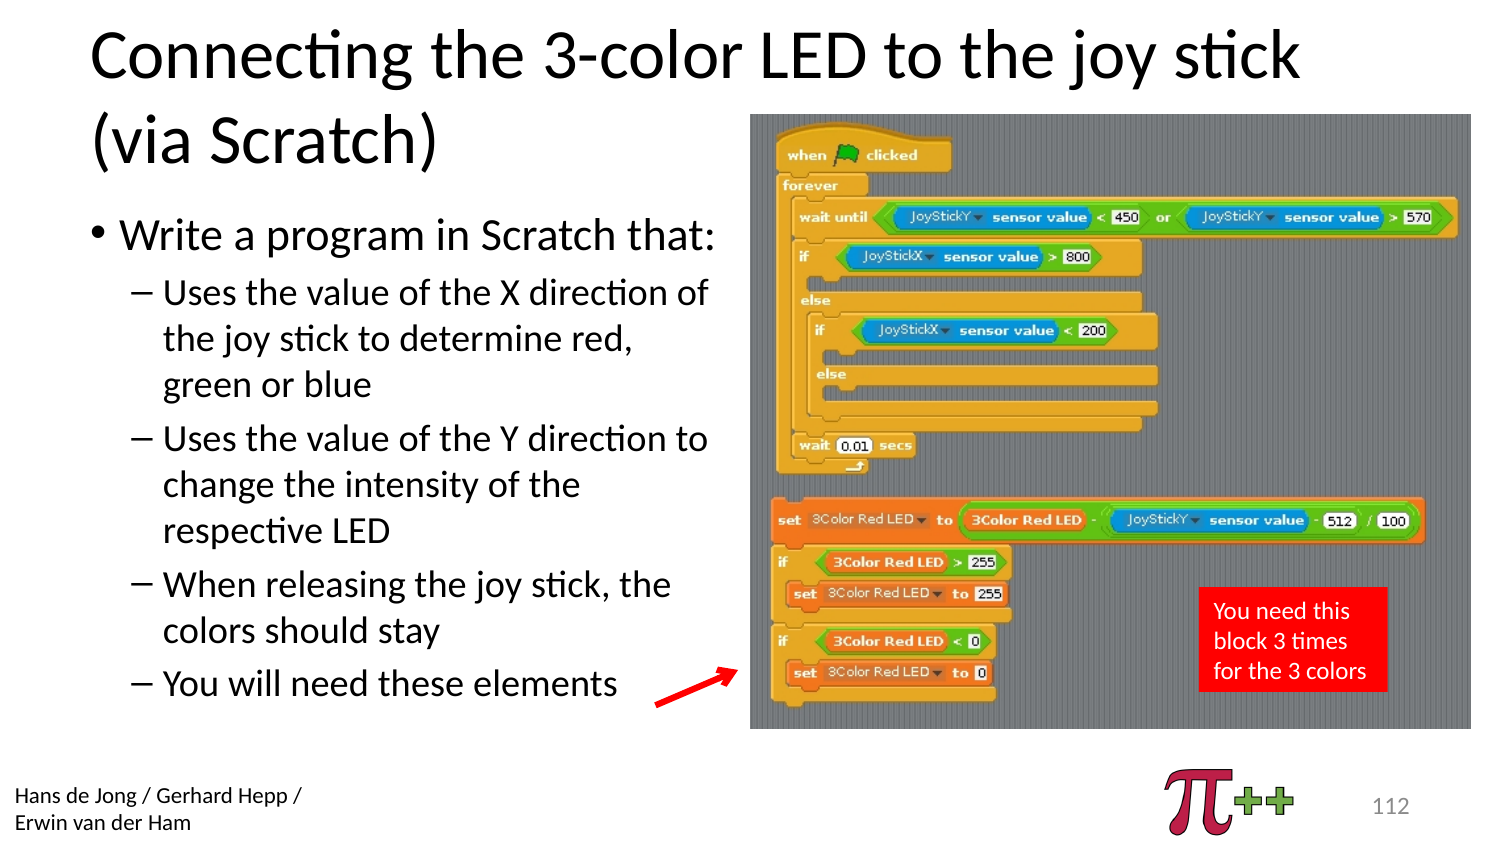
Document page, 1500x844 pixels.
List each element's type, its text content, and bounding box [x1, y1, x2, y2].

slide_number 112 [1340, 782, 1425, 827]
list Write a program in Scratch that: Uses the value of the X direction of the joy stick to determine red, green or blue Uses the value of the Y direction to change the intensity of the respective LED When releasing the joy stick, the colors should stay You will need these elements [75, 196, 739, 754]
picture [1163, 768, 1294, 836]
title Connecting the 3-color LED to the joy stick (via Scratch) [75, 0, 1425, 186]
picture [749, 114, 1471, 730]
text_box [655, 669, 739, 706]
